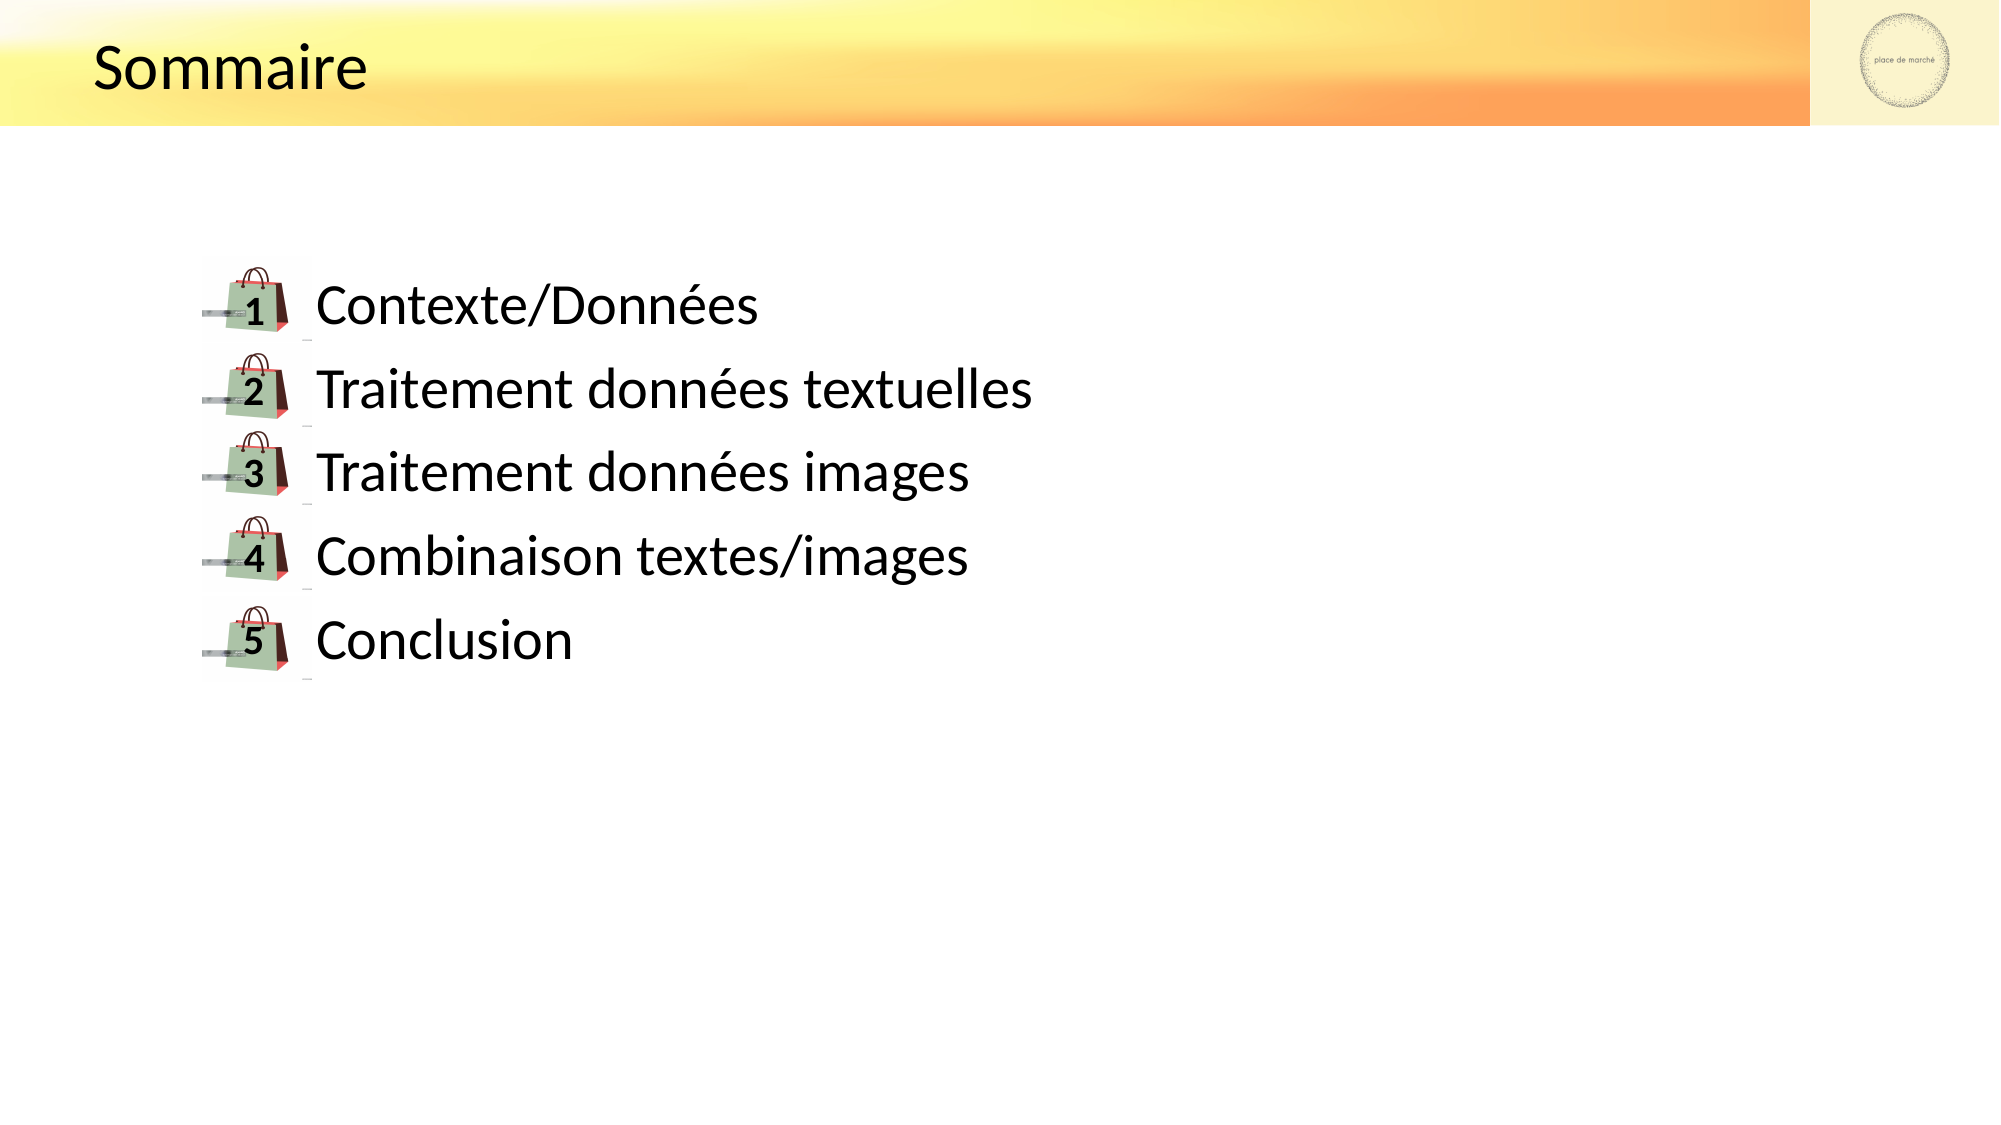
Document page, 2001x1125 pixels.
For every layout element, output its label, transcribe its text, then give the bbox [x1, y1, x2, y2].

list Contexte/Données Traitement données textuelles Traitement données images Combinaison textes/images Conclusion [115, 266, 1841, 981]
picture [0, 0, 2000, 126]
picture [202, 256, 312, 342]
picture [202, 343, 312, 592]
picture [202, 596, 312, 682]
